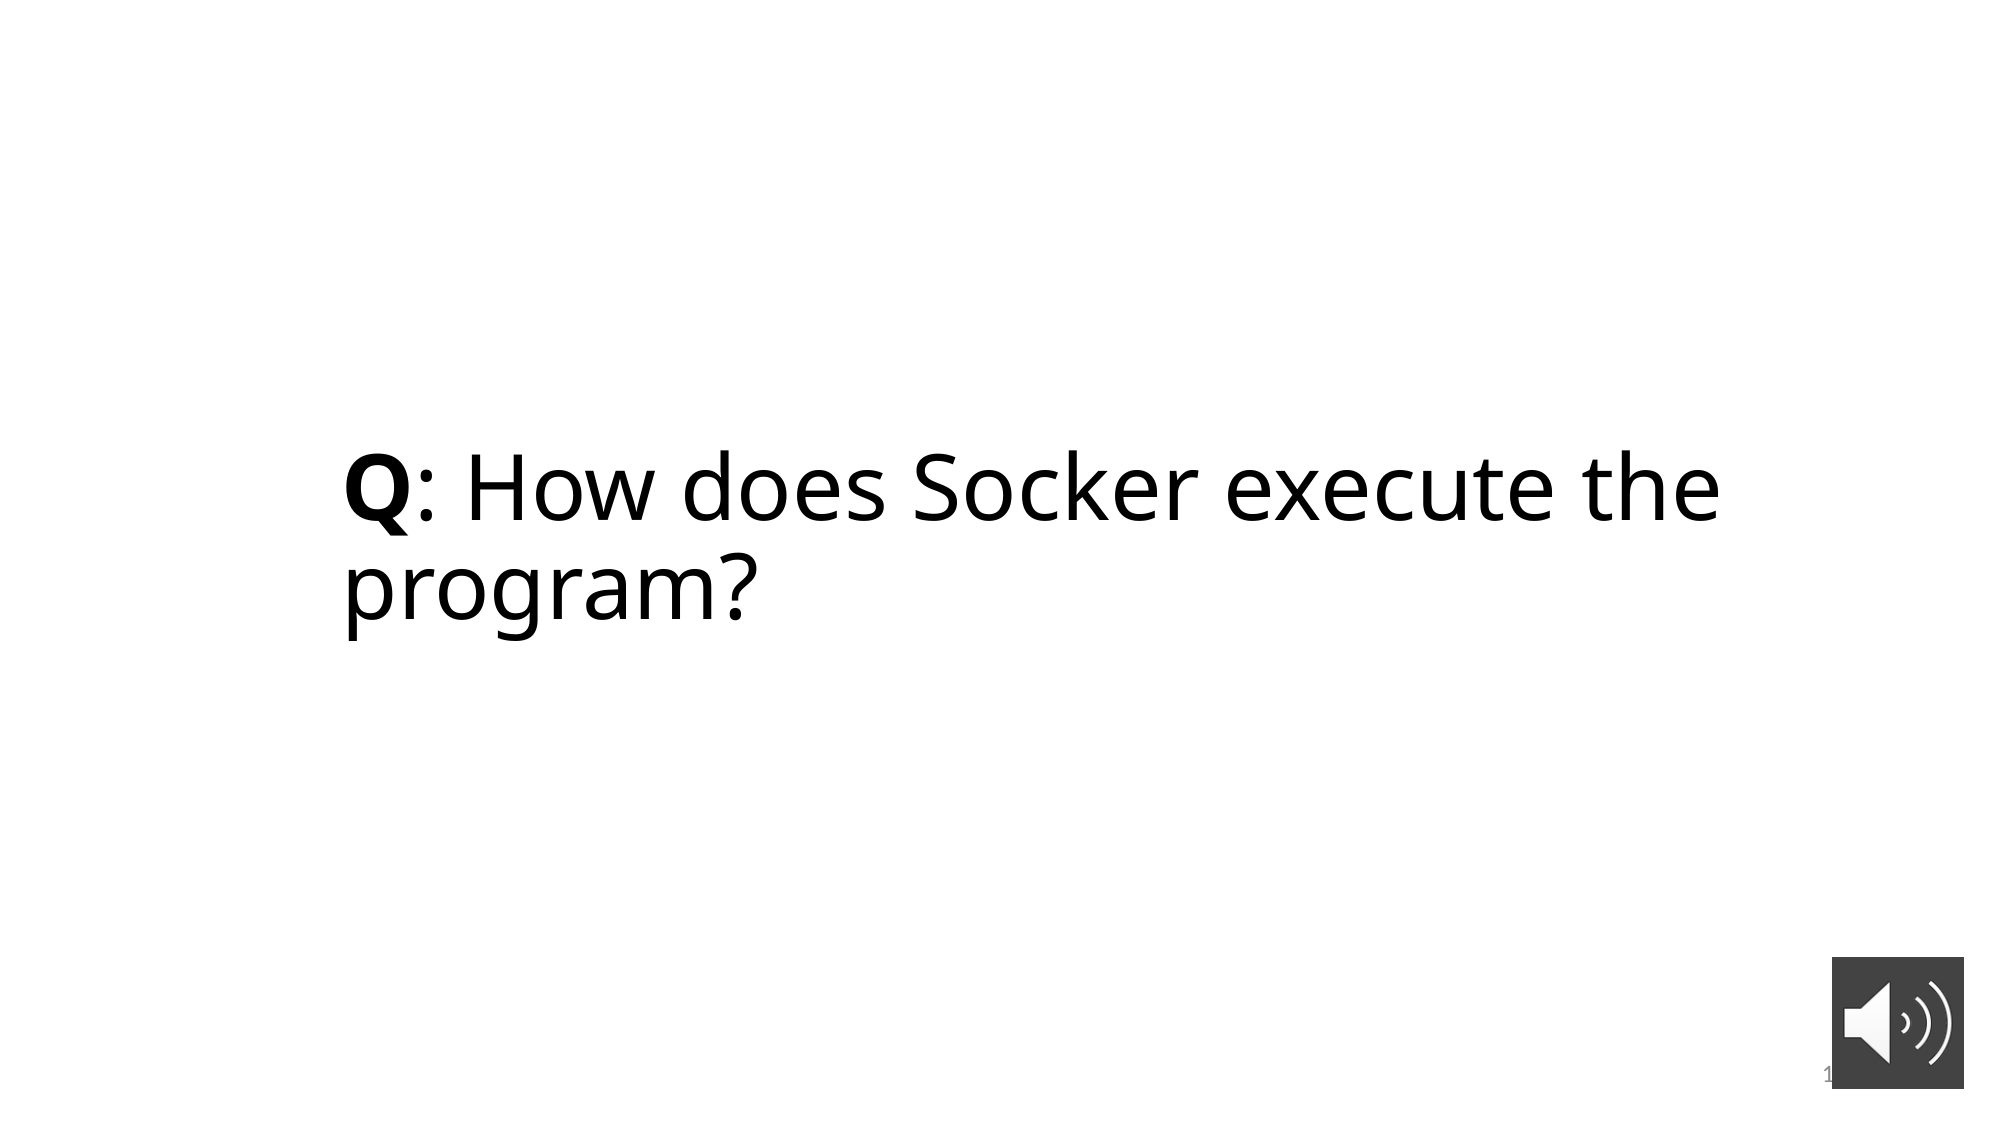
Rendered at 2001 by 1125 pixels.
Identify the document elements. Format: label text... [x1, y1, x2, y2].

text_box Q: How does Socker execute the program? [326, 344, 1740, 736]
slide_number 19 [1412, 1042, 1863, 1103]
picture [1831, 956, 1965, 1090]
